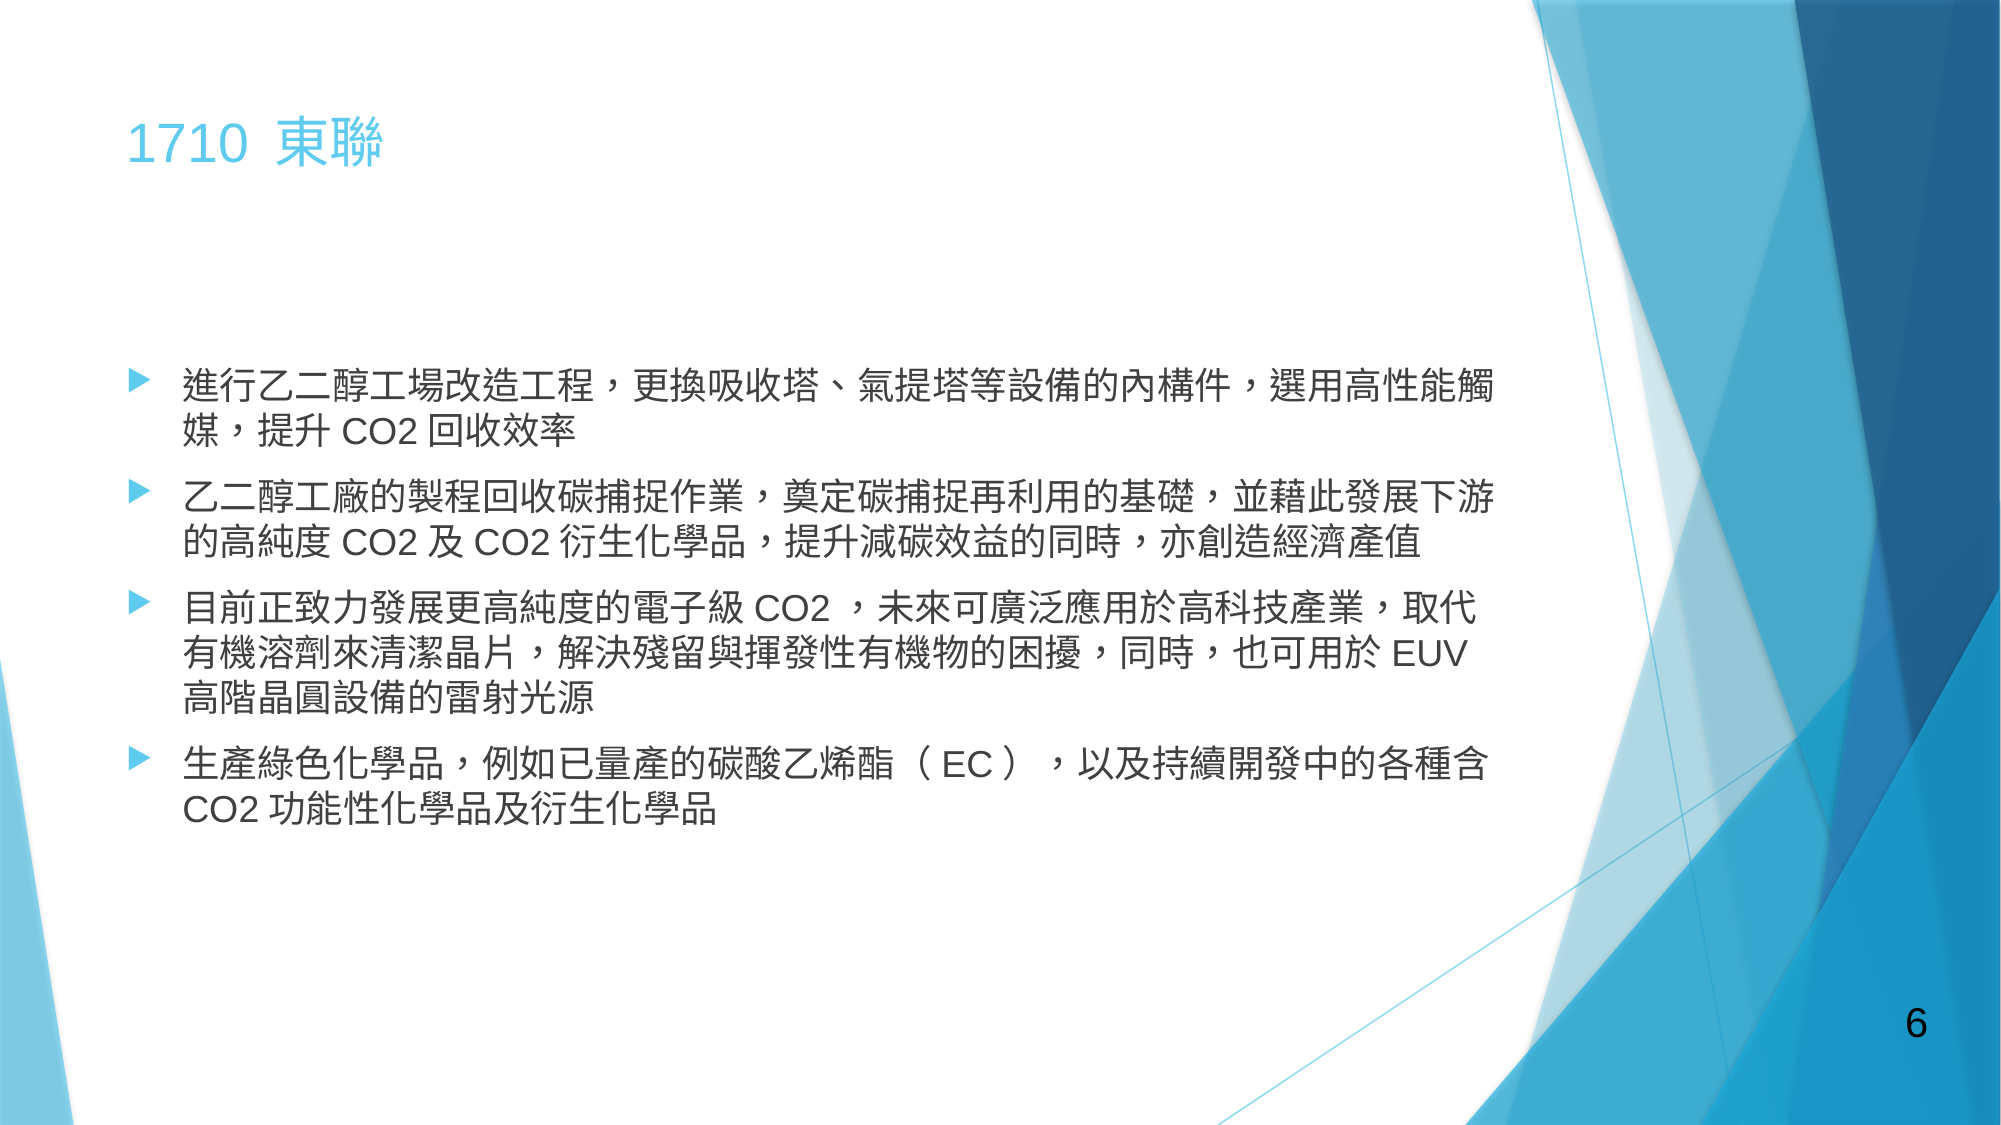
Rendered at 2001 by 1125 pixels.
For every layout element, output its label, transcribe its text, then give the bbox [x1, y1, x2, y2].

slide_number 6 [1831, 991, 1944, 1051]
title 1710 東聯 [111, 99, 1522, 317]
list 進行乙二醇工場改造工程，更換吸收塔、氣提塔等設備的內構件，選用高性能觸媒，提升CO2回收效率 乙二醇工廠的製程回收碳捕捉作業，奠定碳捕捉再利用的基礎，並藉此發展下游的高純度CO2及CO2衍生化學品，提升減碳效益的同時，亦創造經濟產值 目前正致力發展更高純度的電子級CO2，未來可廣泛應用於高科技產業，取代有機溶劑來清潔晶片，解決殘留與揮發性有機物的困擾，同時，也可用於EUV高階晶圓設備的雷射光源 生產綠色化學品，例如已量產的碳酸乙烯酯（EC），以及持續開發中的各種含CO2功能性化學品及衍生化學品 [111, 354, 1522, 992]
